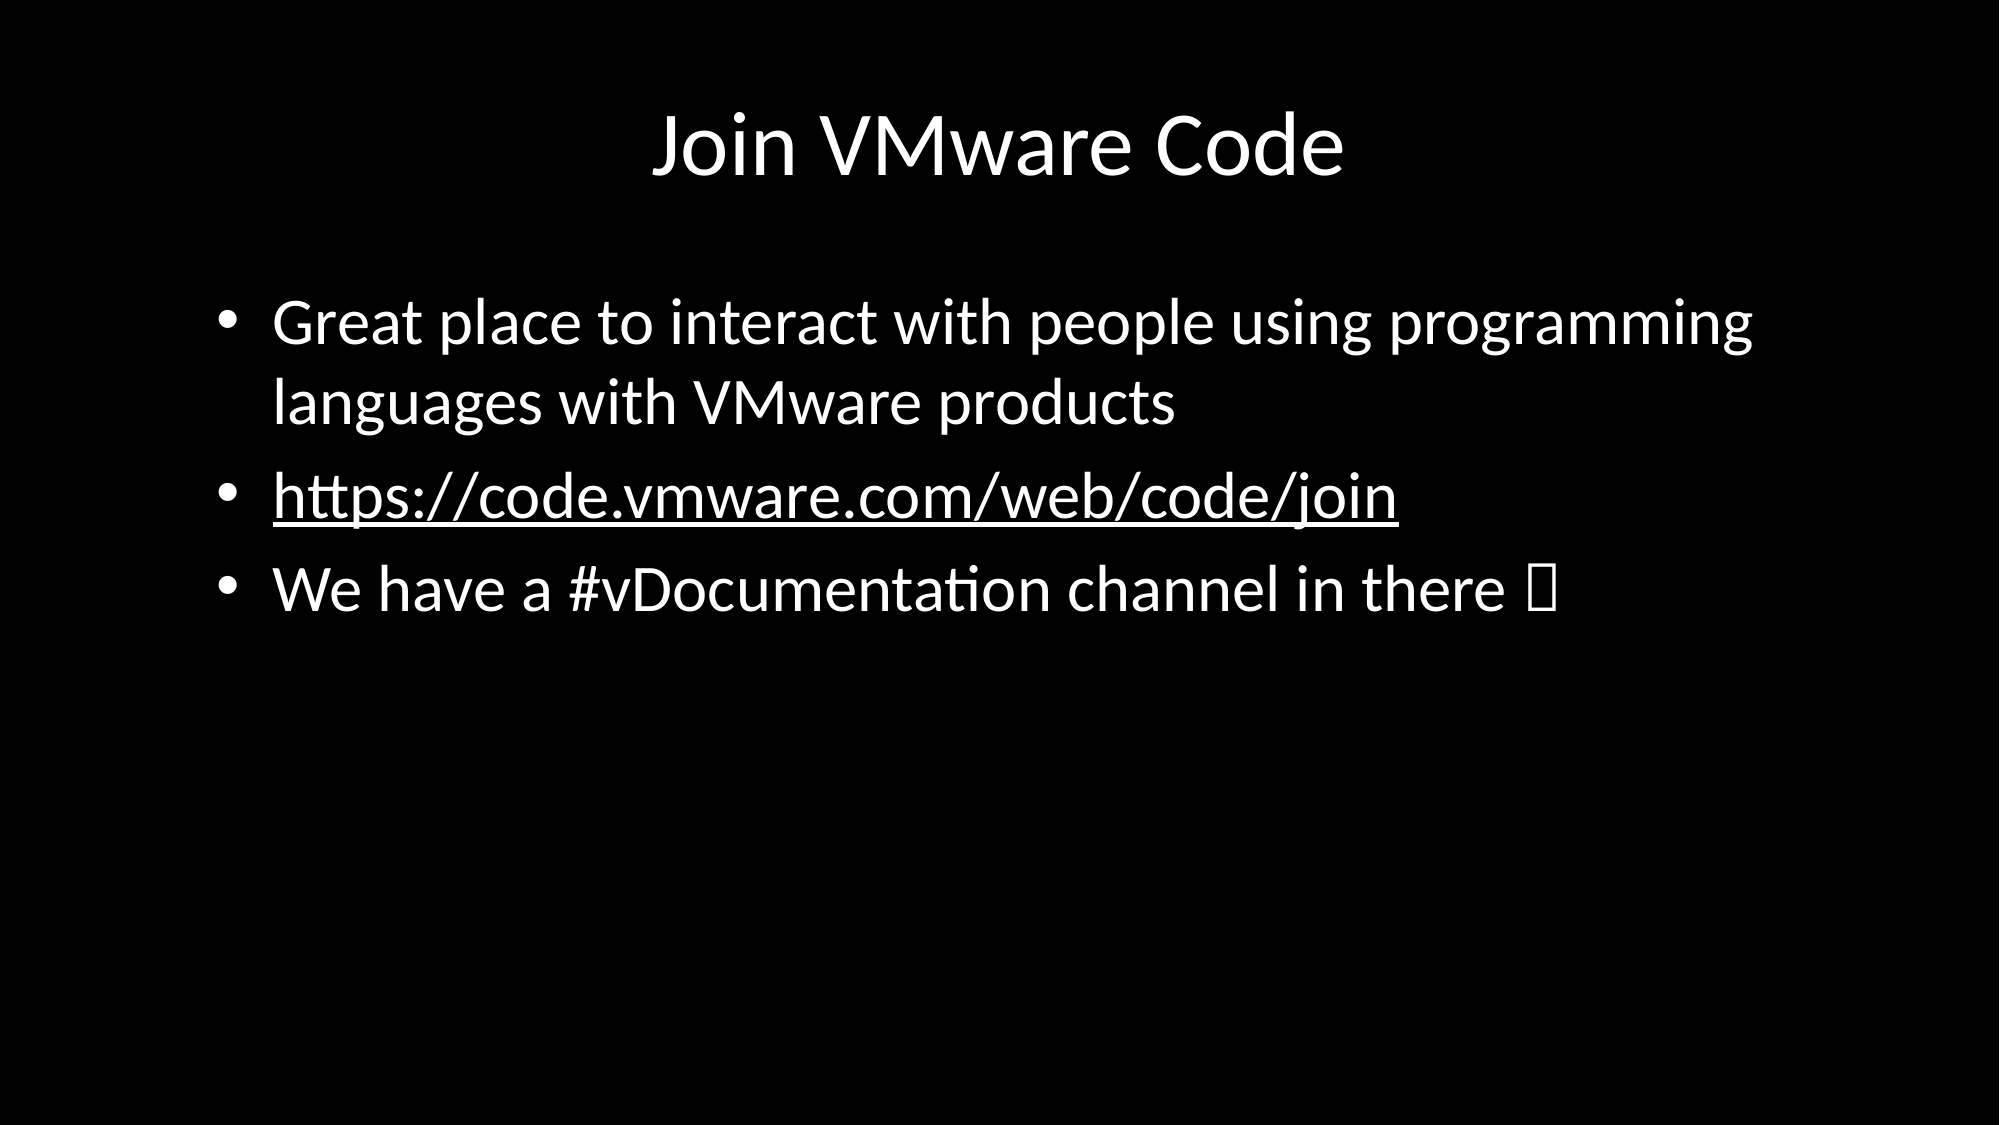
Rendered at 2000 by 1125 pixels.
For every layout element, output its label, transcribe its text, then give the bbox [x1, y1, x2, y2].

list Great place to interact with people using programming languages with VMware products https://code.vmware.com/web/code/join We have a #vDocumentation channel in there  [201, 270, 1875, 1005]
title Join VMware Code [99, 45, 1900, 233]
